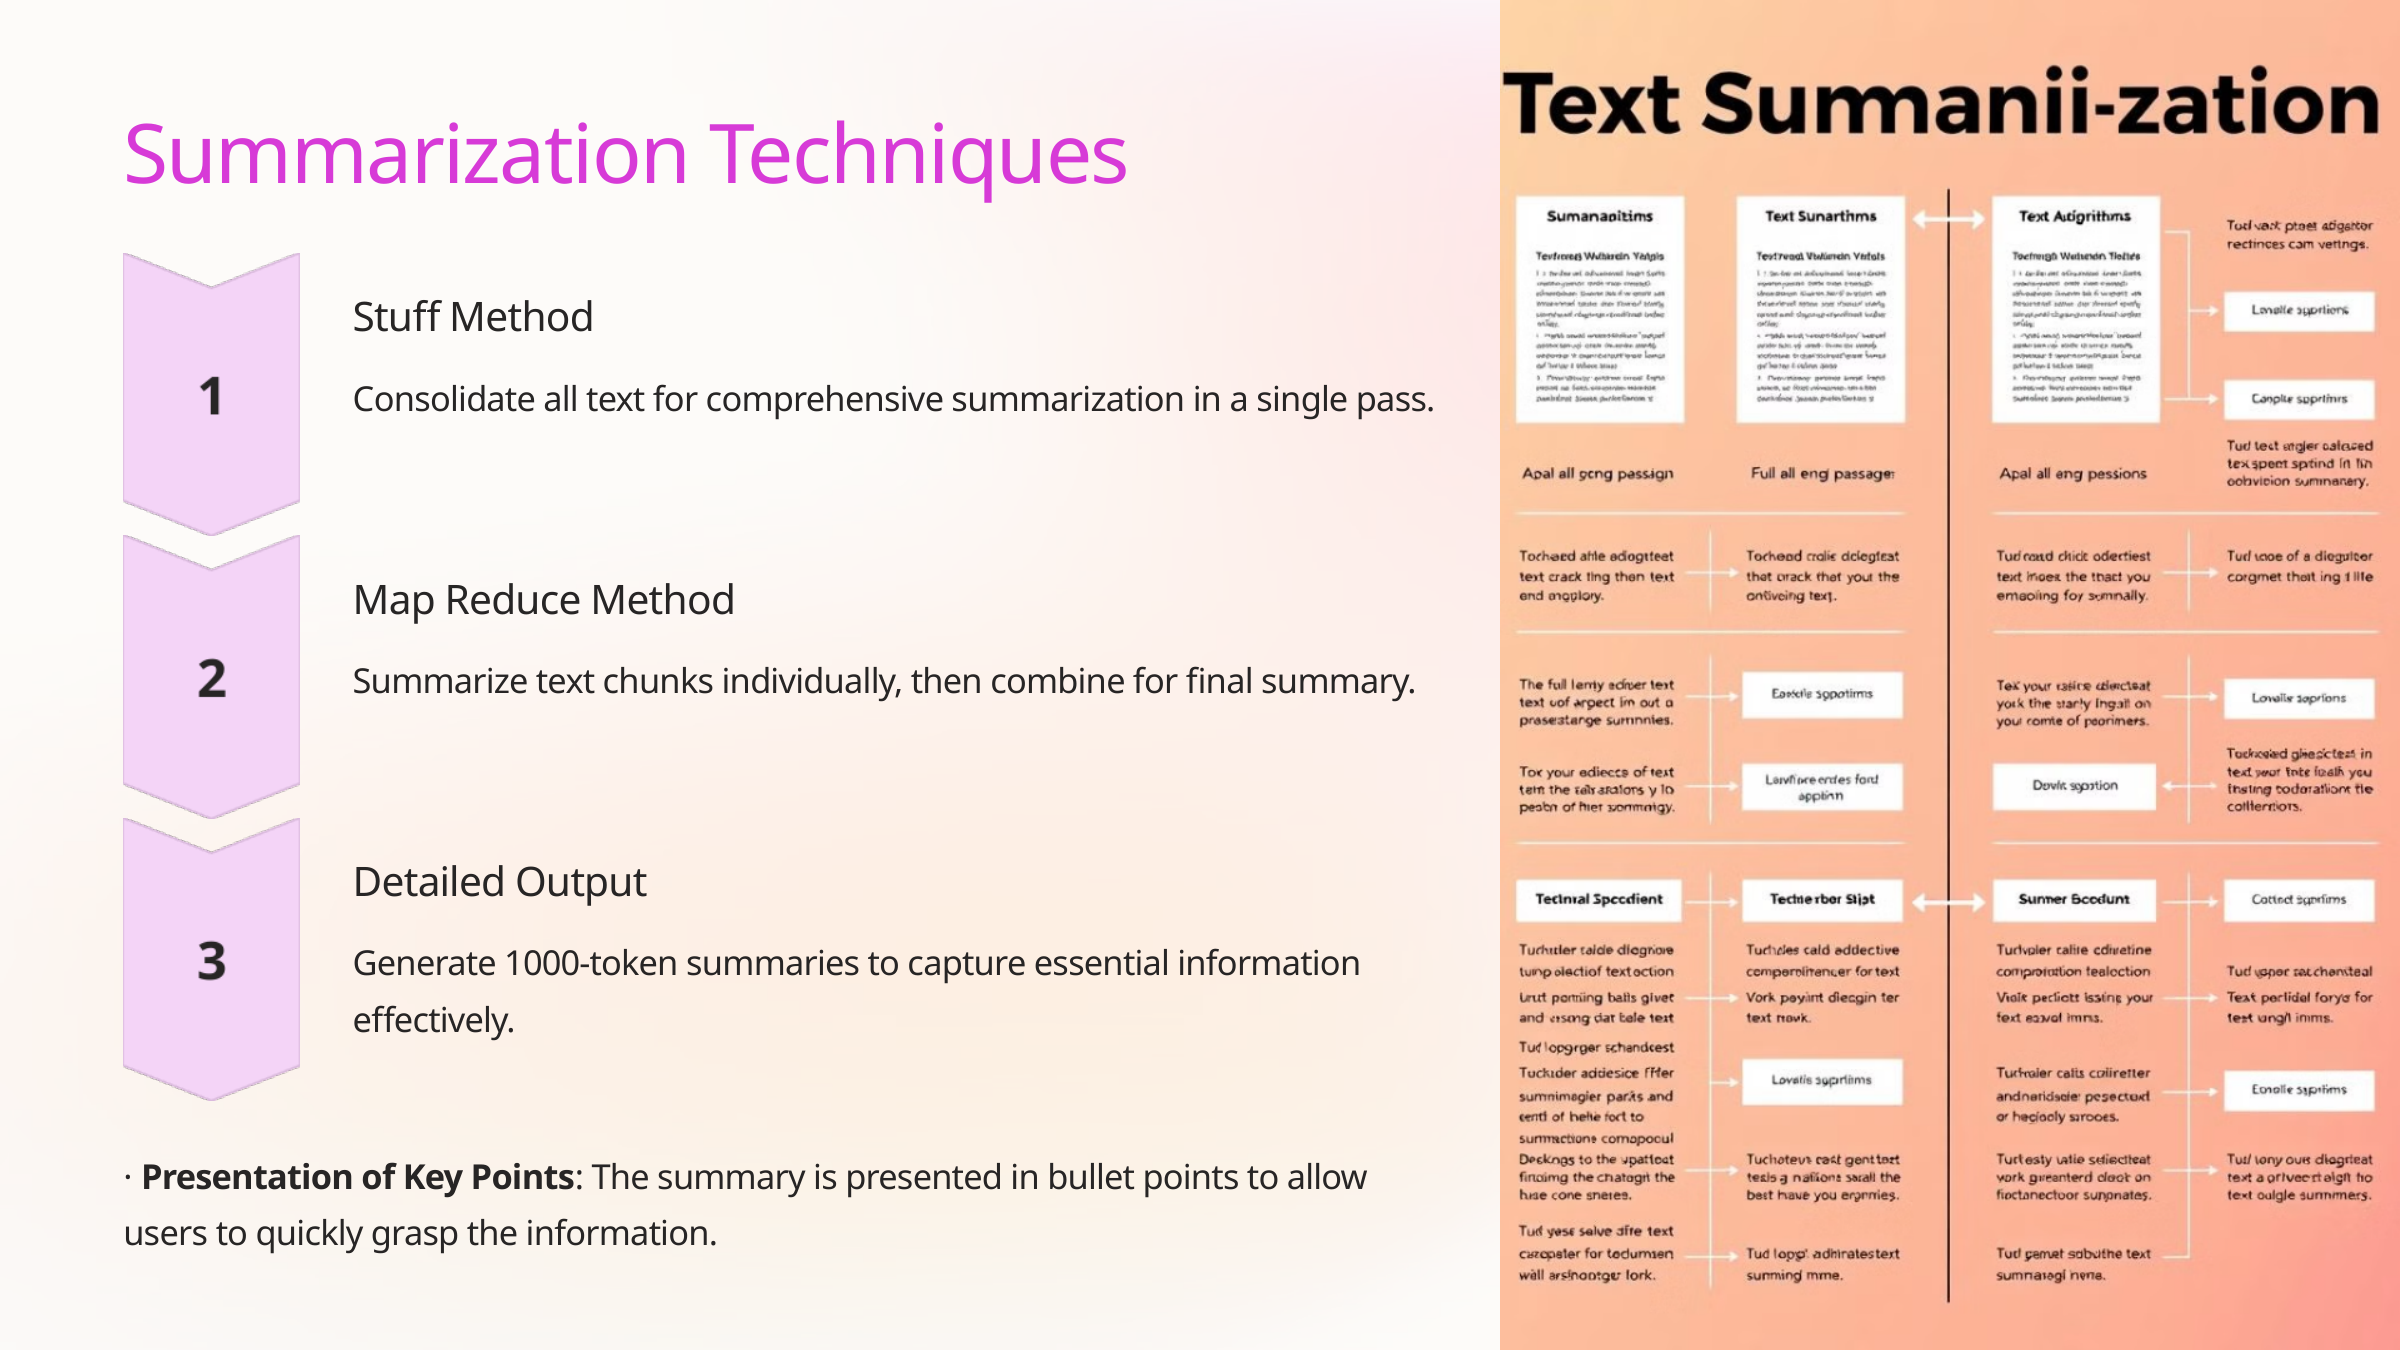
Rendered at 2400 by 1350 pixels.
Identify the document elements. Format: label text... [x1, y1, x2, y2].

text_box Consolidate all text for comprehensive summarization in a single pass. [352, 361, 1377, 419]
picture [1499, 0, 2400, 1350]
picture [123, 253, 300, 1101]
text_box Summarize text chunks individually, then combine for final summary. [352, 644, 1377, 701]
text_box Map Reduce Method [352, 571, 768, 623]
text_box · Presentation of Key Points: The summary is presented in bullet points to allow users to quickly grasp the information. [123, 1140, 1377, 1253]
text_box Detailed Output [352, 853, 768, 906]
text_box Summarization Techniques [123, 97, 1111, 201]
text_box Generate 1000-token summaries to capture essential information effectively. [352, 926, 1377, 1040]
text_box Stuff Method [352, 288, 768, 341]
